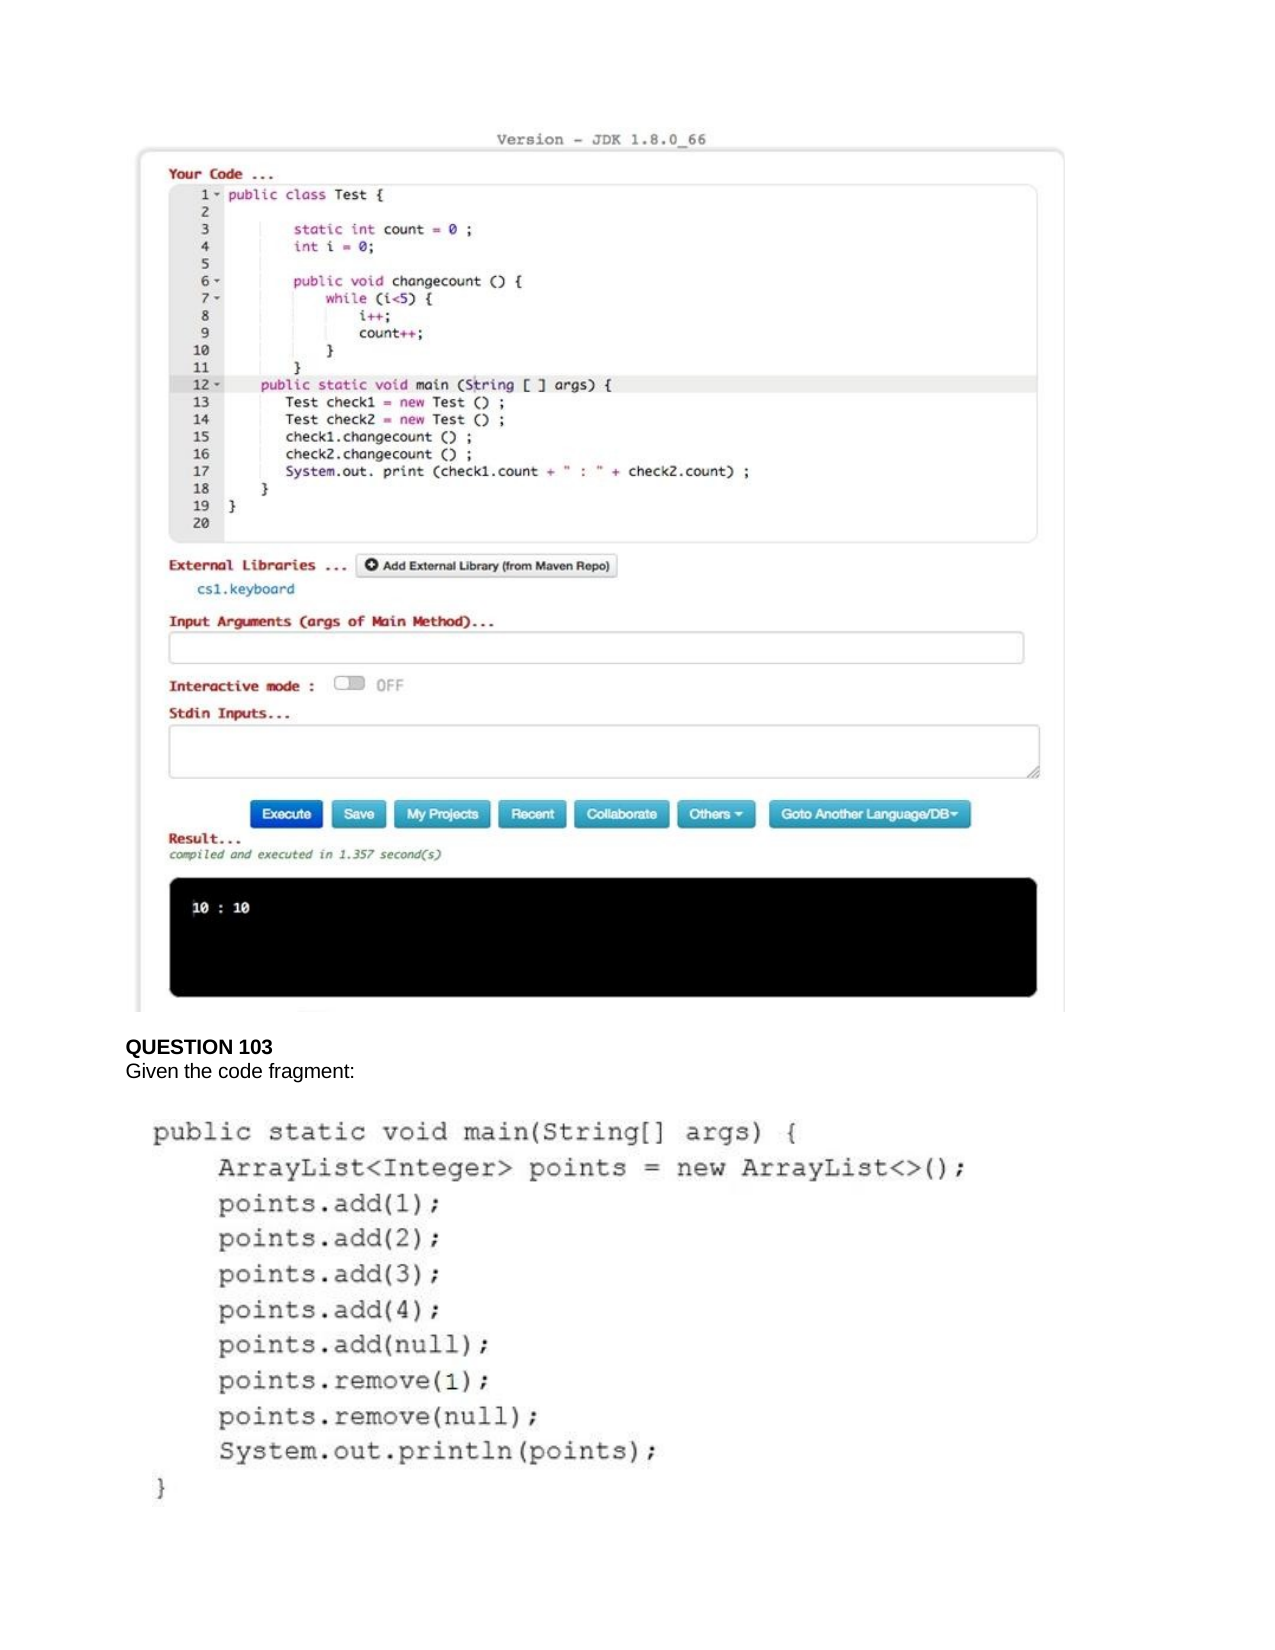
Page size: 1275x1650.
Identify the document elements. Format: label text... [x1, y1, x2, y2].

text_box [127, 127, 1065, 1012]
text_box [152, 1119, 965, 1507]
text_box QUESTION 103 Given the code fragment: [123, 1032, 362, 1083]
